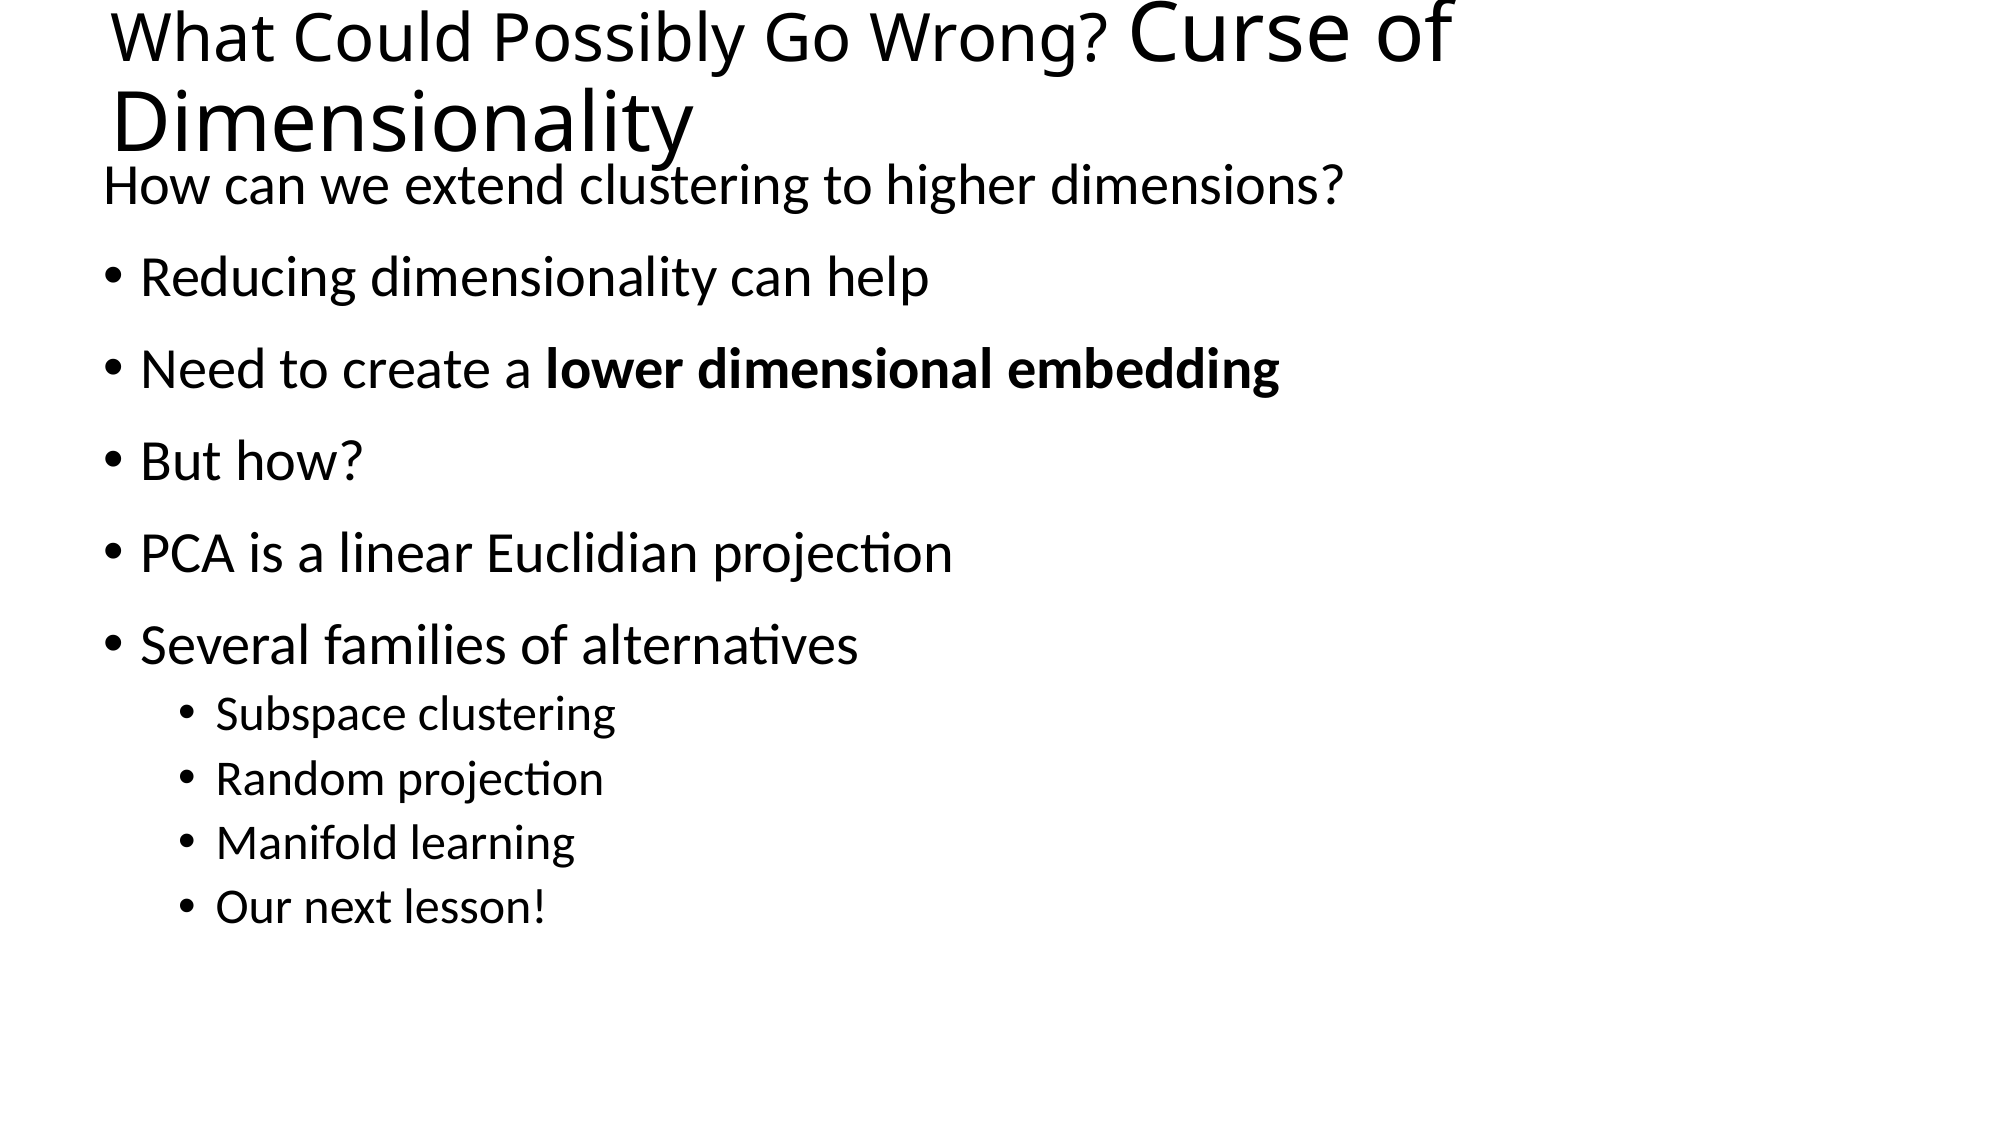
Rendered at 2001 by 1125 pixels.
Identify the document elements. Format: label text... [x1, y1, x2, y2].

title What Could Possibly Go Wrong? Curse of Dimensionality [95, 36, 1967, 124]
list How can we extend clustering to higher dimensions? Reducing dimensionality can help Need to create a lower dimensional embedding But how? PCA is a linear Euclidian projection Several families of alternatives Subspace clustering Random projection Manifold learning Our next lesson! [88, 146, 1946, 1067]
